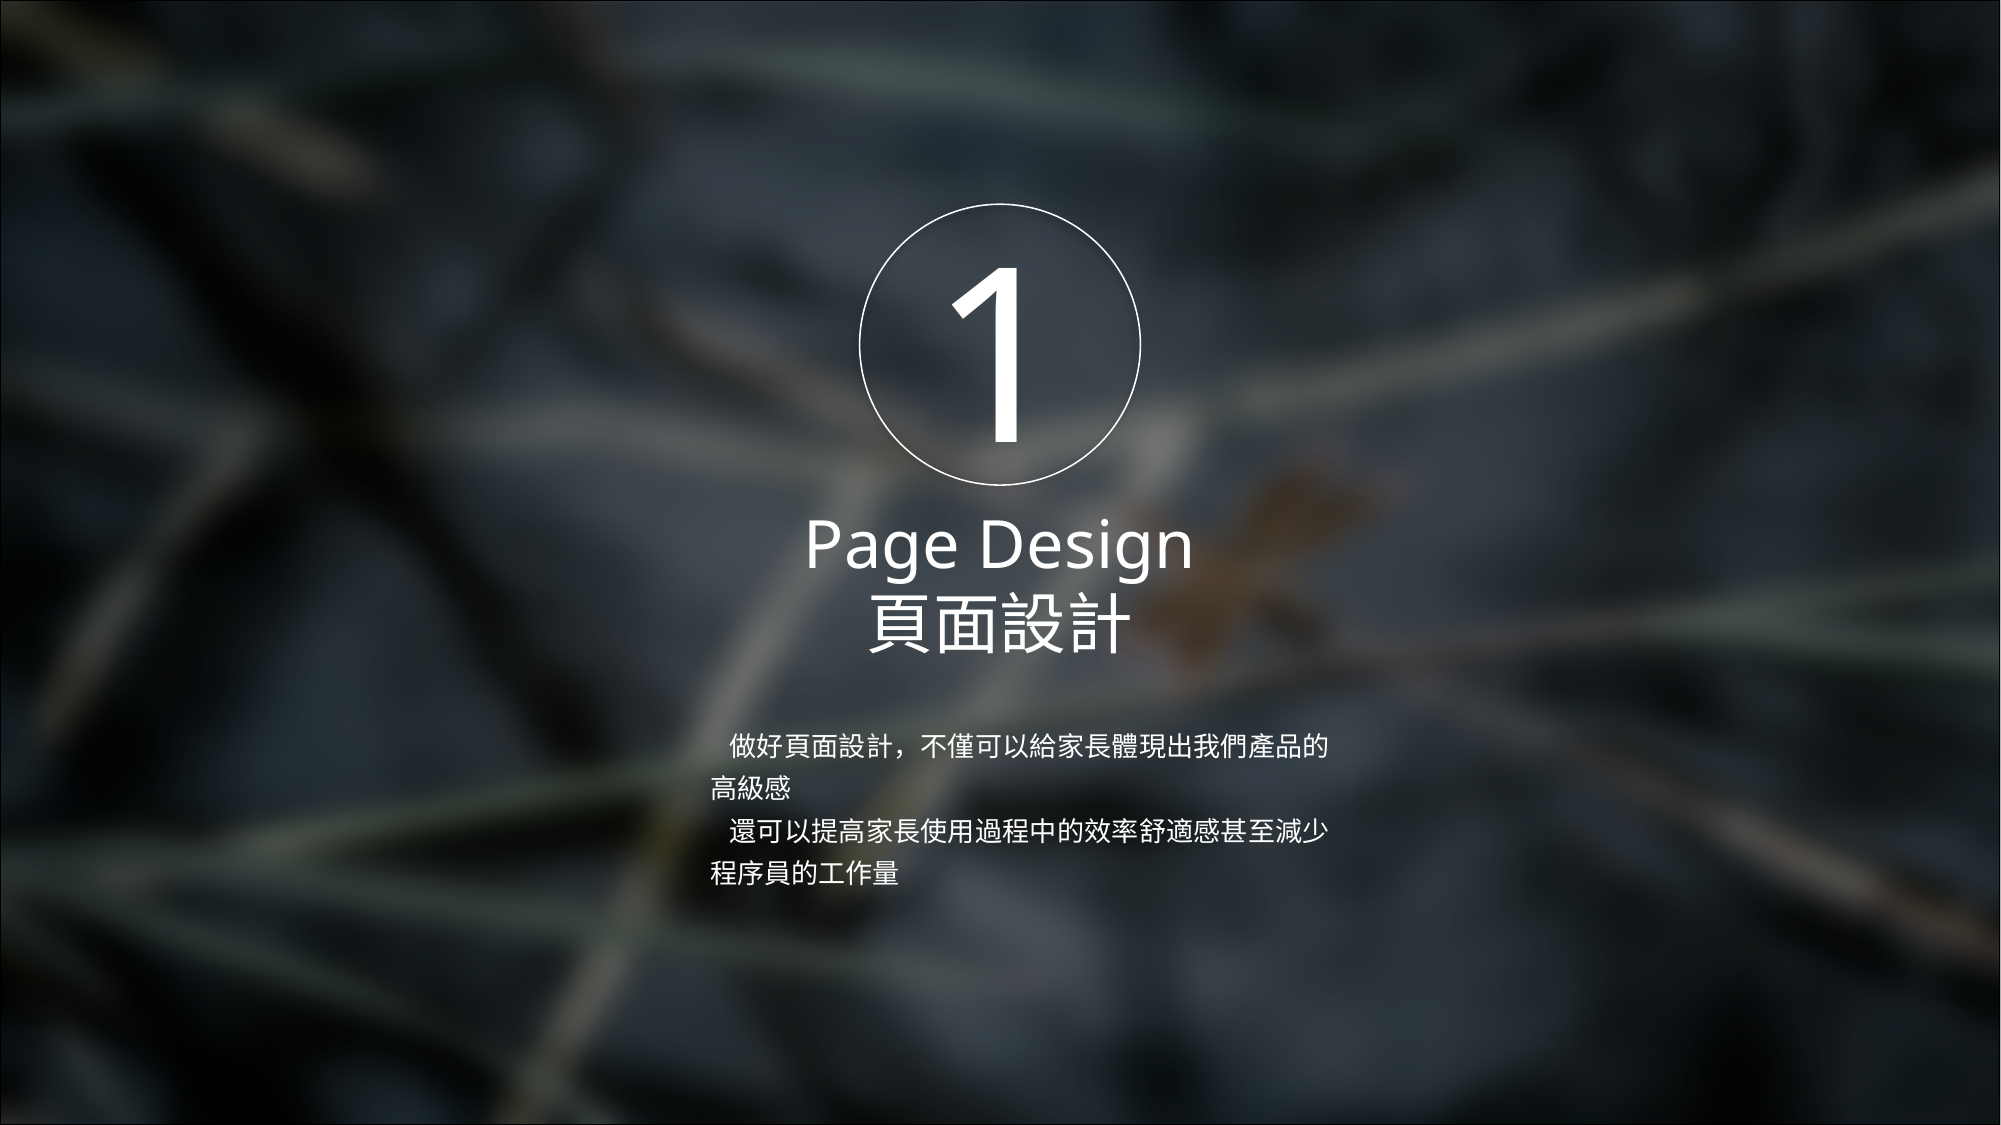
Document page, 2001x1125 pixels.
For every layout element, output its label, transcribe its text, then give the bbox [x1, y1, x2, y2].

picture [1, 1, 1999, 1124]
list 做好頁面設計，不僅可以給家長體現出我們產品的高級感 還可以提高家長使用過程中的效率舒適感甚至減少程序員的工作量 [695, 712, 1345, 898]
list Page Design 頁面設計 [595, 494, 1405, 672]
list 1 [695, 191, 1305, 494]
